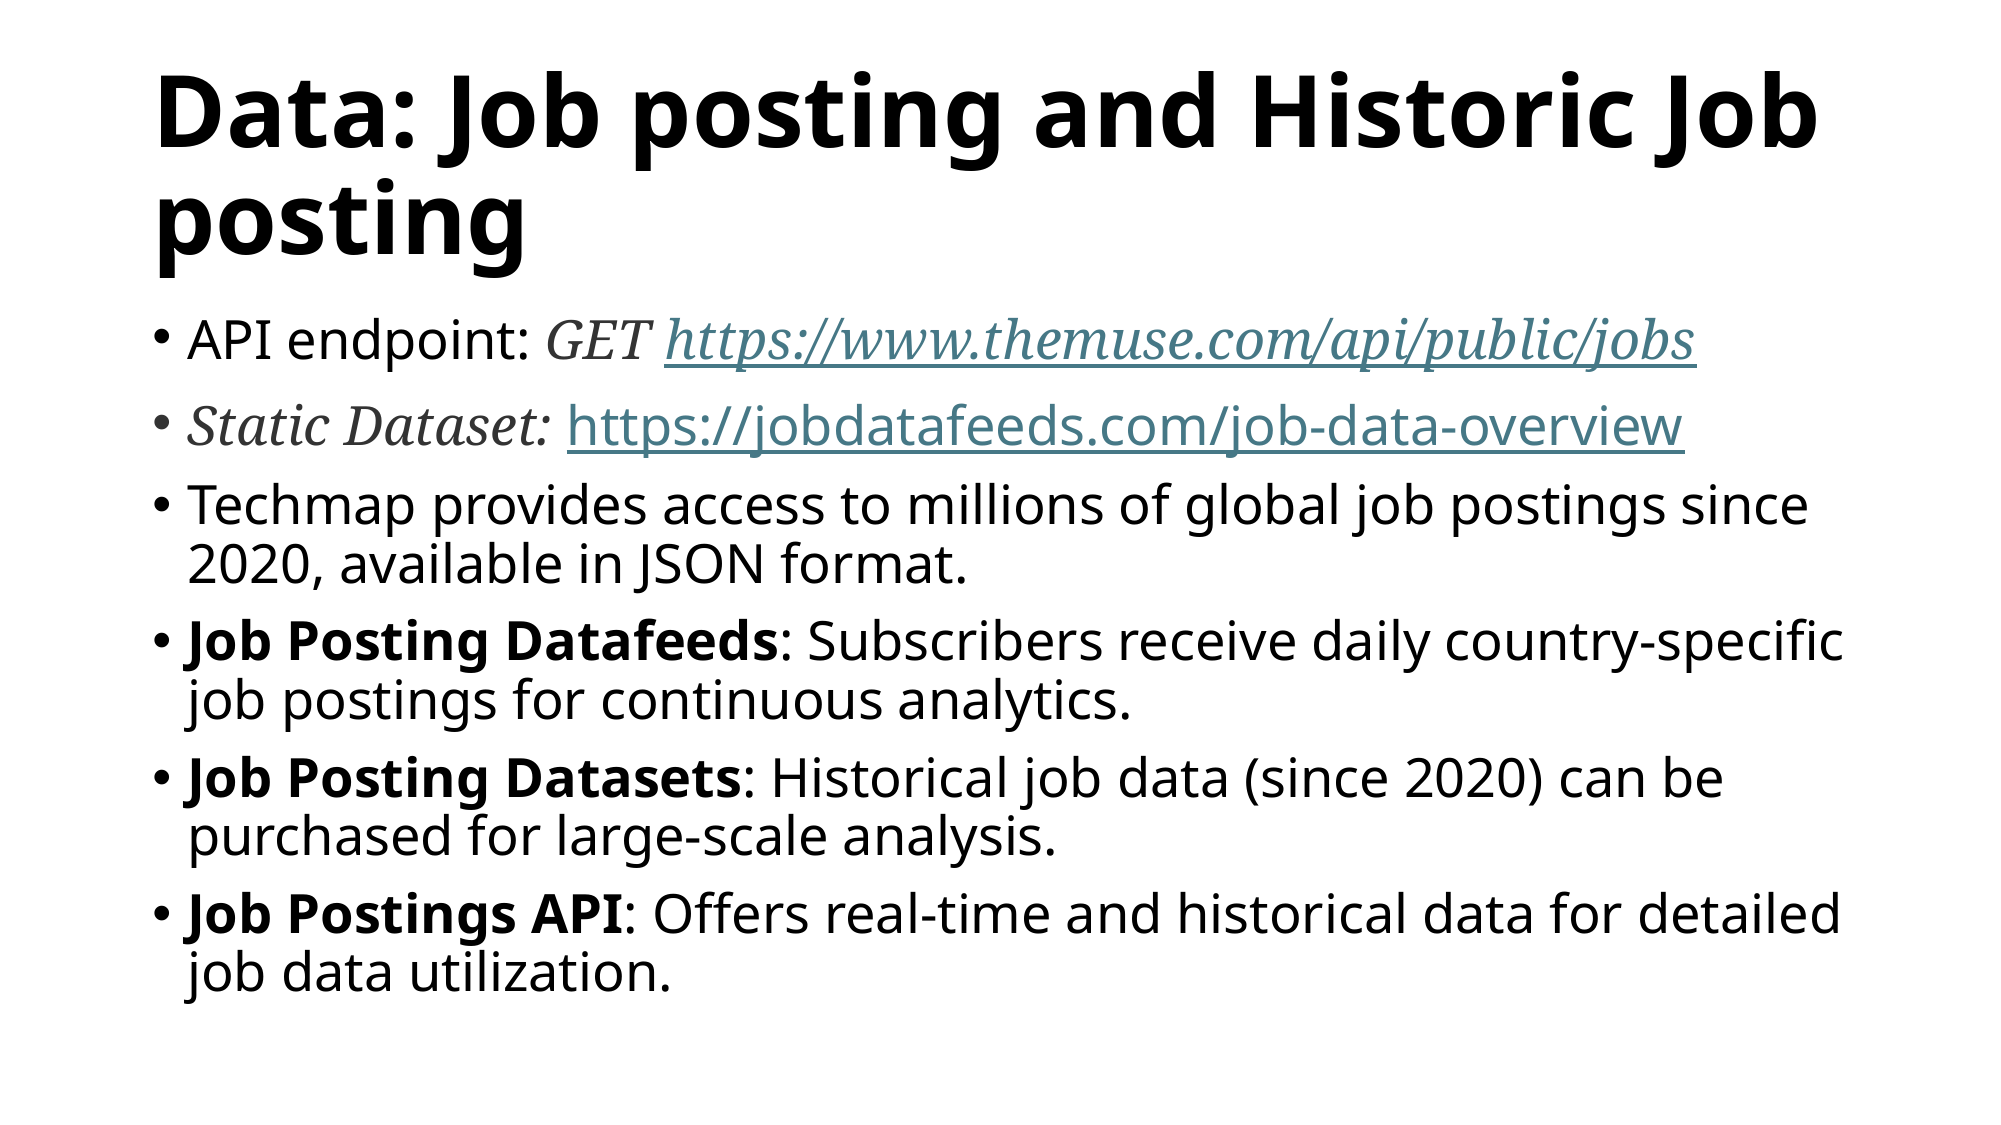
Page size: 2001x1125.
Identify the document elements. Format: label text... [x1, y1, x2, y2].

title Data: Job posting and Historic Job posting [137, 59, 1863, 278]
list API endpoint: GET https://www.themuse.com/api/public/jobs Static Dataset: https://jobdatafeeds.com/job-data-overview Techmap provides access to millions of global job postings since 2020, available in JSON format. Job Posting Datafeeds: Subscribers receive daily country-specific job postings for continuous analytics. Job Posting Datasets: Historical job data (since 2020) can be purchased for large-scale analysis. Job Postings API: Offers real-time and historical data for detailed job data utilization. [137, 299, 1863, 1014]
